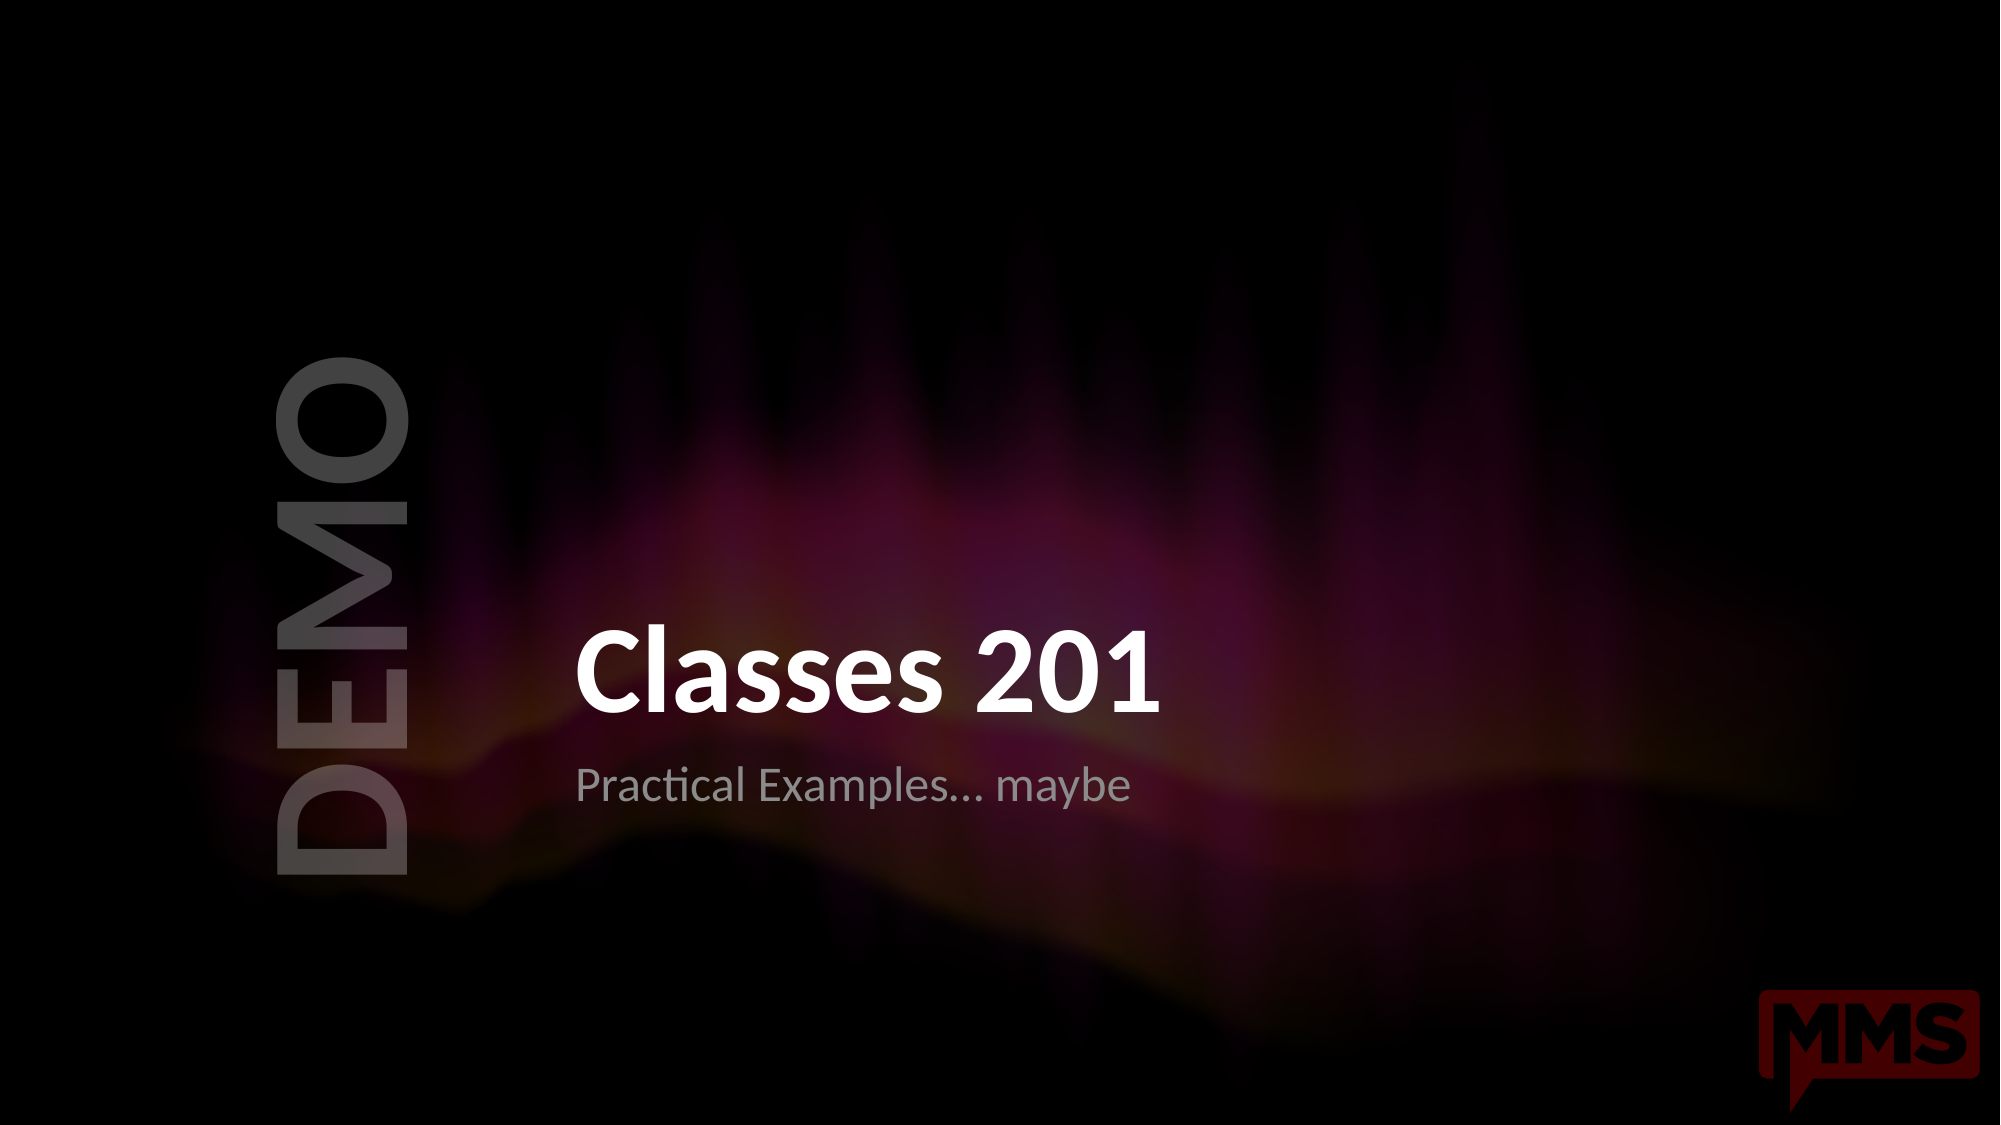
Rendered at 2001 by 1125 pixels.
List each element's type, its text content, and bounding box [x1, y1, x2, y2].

list Practical Examples… maybe [560, 751, 1862, 998]
picture [97, 0, 2000, 1125]
title Classes 201 [560, 278, 1862, 747]
